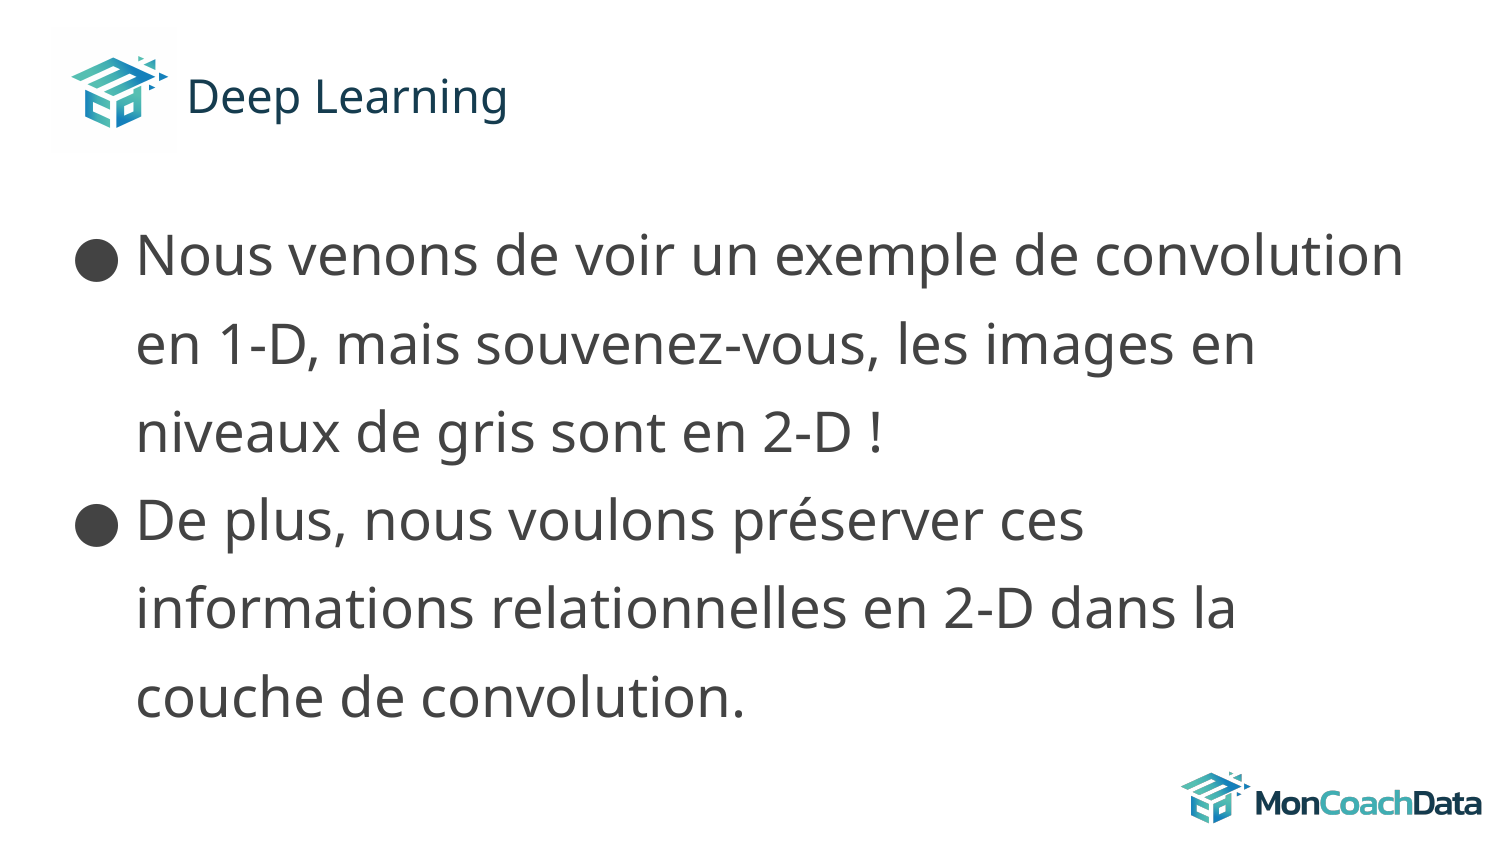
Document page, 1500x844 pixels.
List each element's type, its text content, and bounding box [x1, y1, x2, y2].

picture [51, 27, 177, 153]
picture [1162, 750, 1500, 844]
title Deep Learning [171, 48, 1449, 143]
list Nous venons de voir un exemple de convolution en 1-D, mais souvenez-vous, les images en niveaux de gris sont en 2-D ! De plus, nous voulons préserver ces informations relationnelles en 2-D dans la couche de convolution. [51, 189, 1449, 750]
